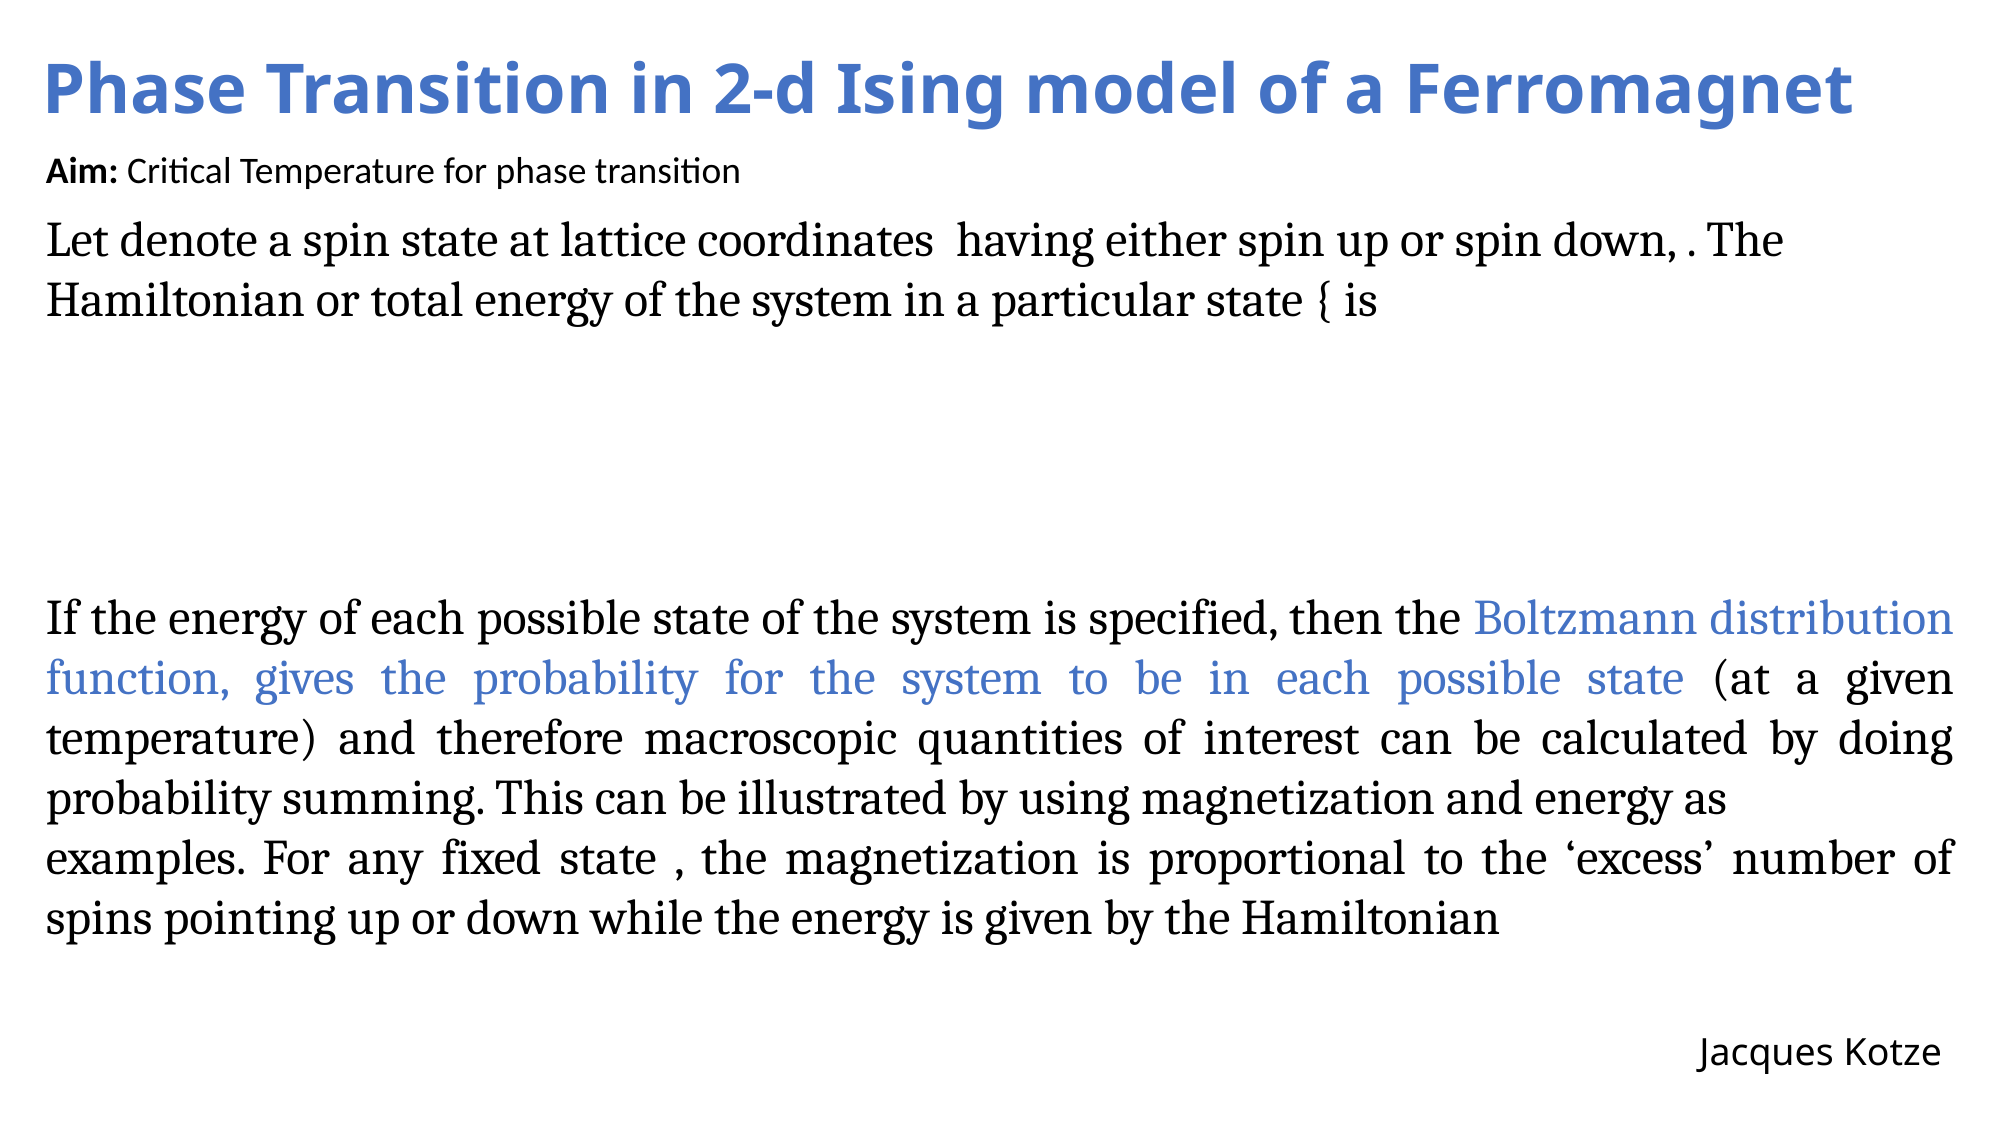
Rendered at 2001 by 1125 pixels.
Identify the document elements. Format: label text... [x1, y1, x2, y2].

text_box Phase Transition in 2-d Ising model of a Ferromagnet [27, 43, 1909, 139]
text_box Aim: Critical Temperature for phase transition [31, 139, 968, 199]
text_box Jacques Kotze [1684, 1020, 1958, 1081]
